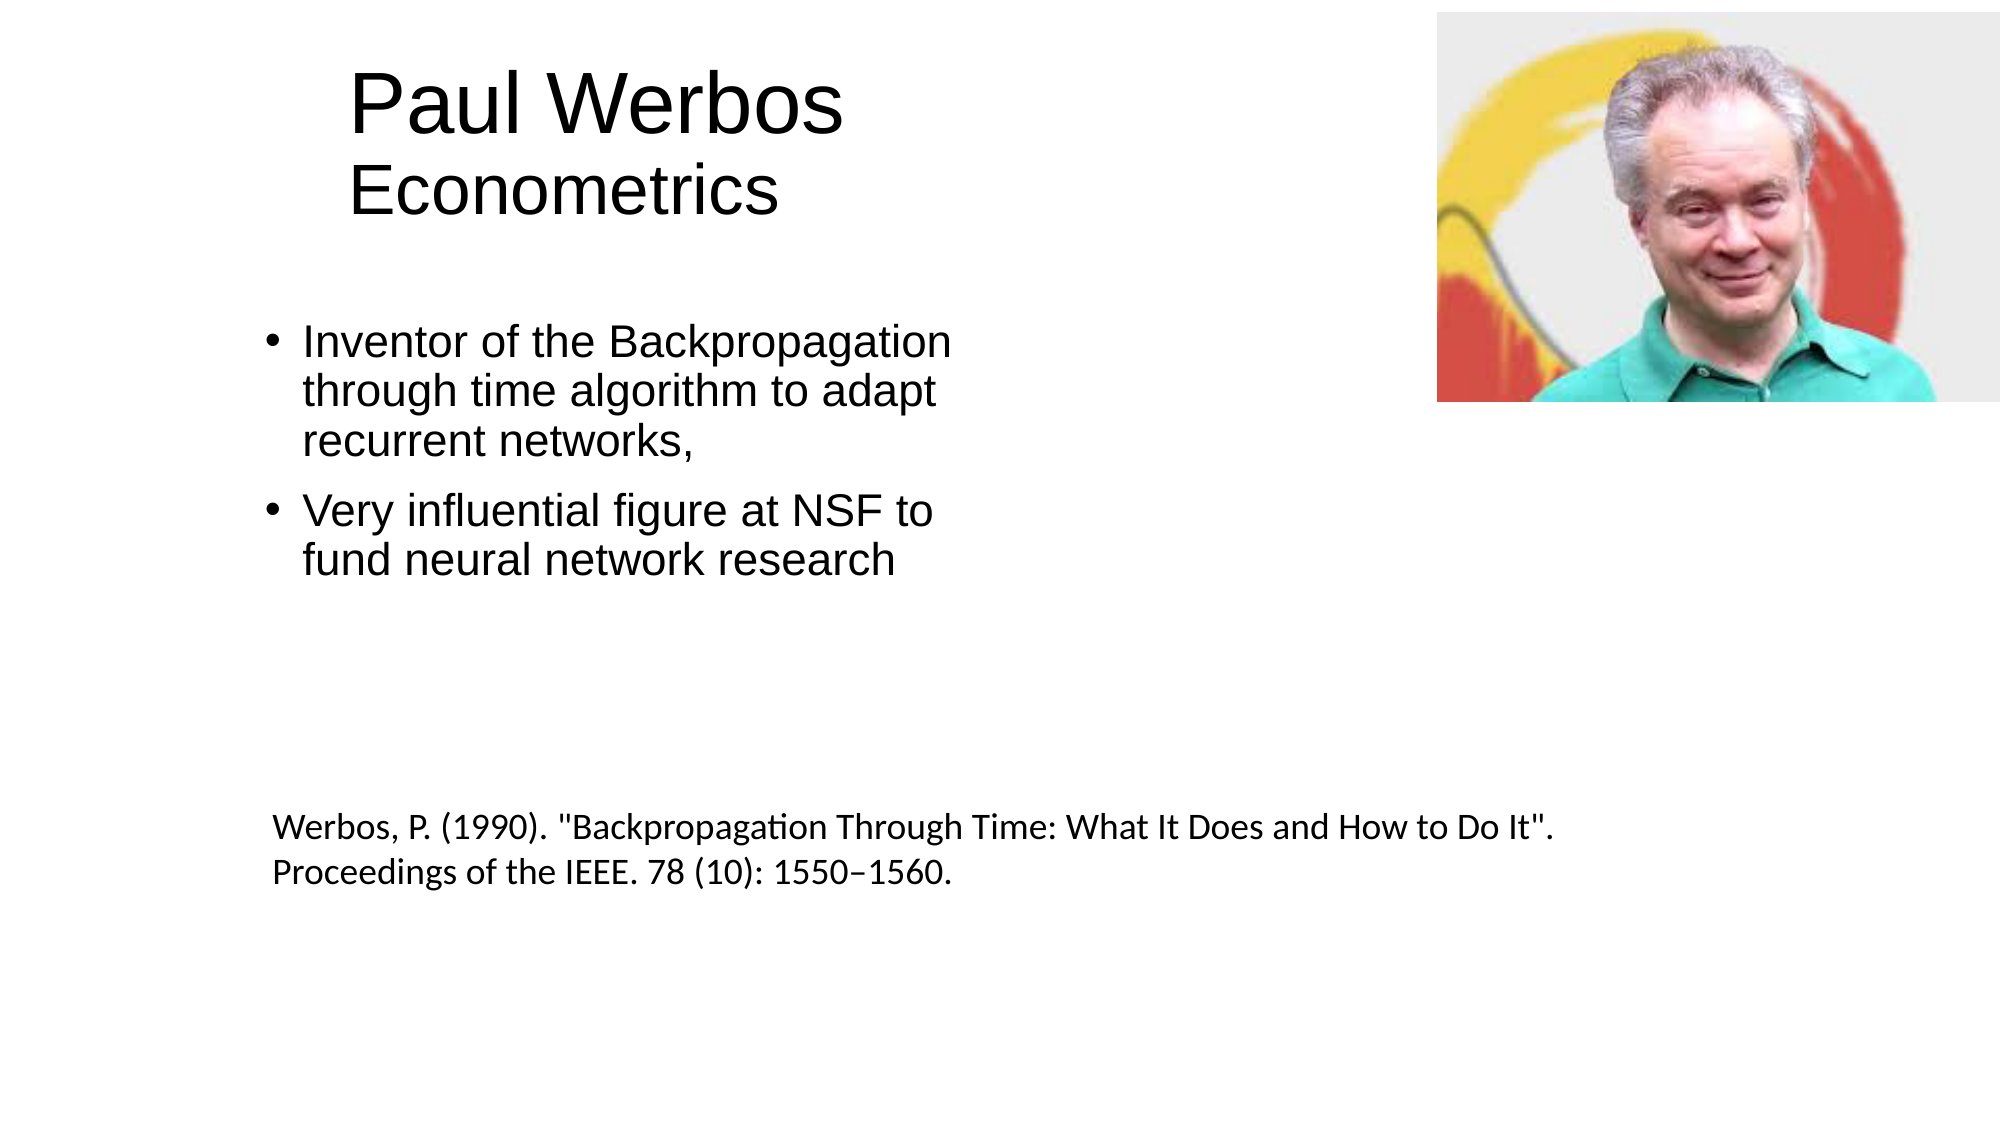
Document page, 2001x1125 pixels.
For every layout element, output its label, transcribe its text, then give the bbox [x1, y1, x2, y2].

picture [1437, 12, 2000, 403]
list Inventor of the Backpropagation through time algorithm to adapt recurrent networks, Very influential figure at NSF to fund neural network research [249, 310, 1000, 949]
text_box Werbos, P. (1990). "Backpropagation Through Time: What It Does and How to Do It". Proceedings of the IEEE. 78 (10): 1550–1560. [257, 794, 1580, 900]
title Paul Werbos Econometrics [333, 50, 1437, 238]
